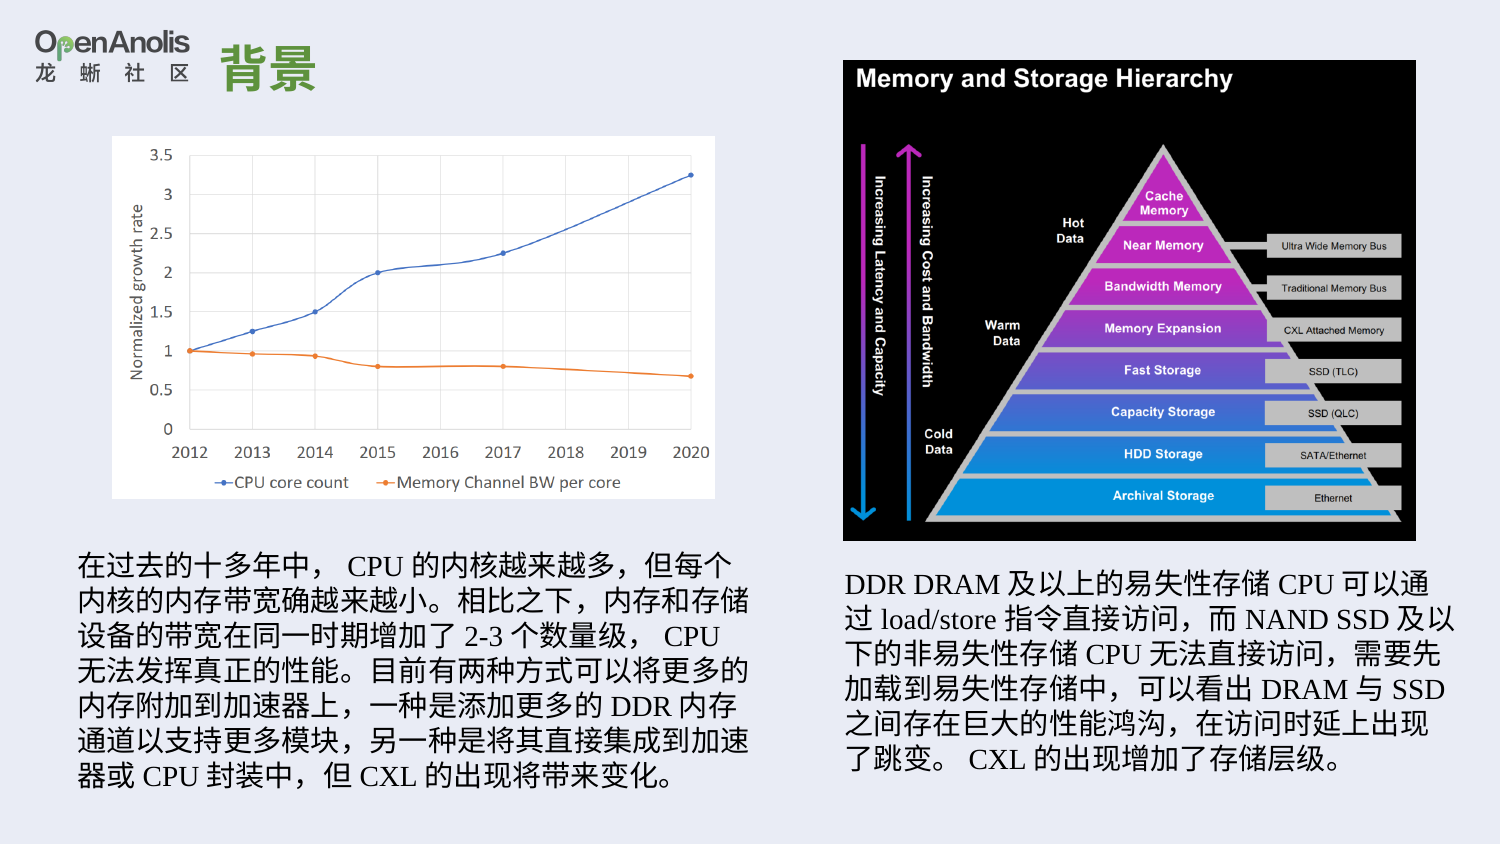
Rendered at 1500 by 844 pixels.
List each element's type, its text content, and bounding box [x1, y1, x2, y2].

picture [112, 136, 715, 499]
text_box 背景 [204, 0, 782, 105]
text_box DDR DRAM及以上的易失性存储CPU可以通过load/store指令直接访问，而NAND SSD及以下的非易失性存储CPU无法直接访问，需要先加载到易失性存储中，可以看出DRAM与SSD之间存在巨大的性能鸿沟，在访问时延上出现了跳变。CXL的出现增加了存储层级。 [829, 557, 1471, 783]
text_box 在过去的十多年中，CPU的内核越来越多，但每个内核的内存带宽确越来越小。相比之下，内存和存储设备的带宽在同一时期增加了2-3个数量级，CPU无法发挥真正的性能。目前有两种方式可以将更多的内存附加到加速器上，一种是添加更多的DDR内存通道以支持更多模块，另一种是将其直接集成到加速器或CPU封装中，但CXL的出现将带来变化。 [62, 540, 765, 800]
picture [843, 60, 1416, 541]
picture [34, 0, 191, 113]
